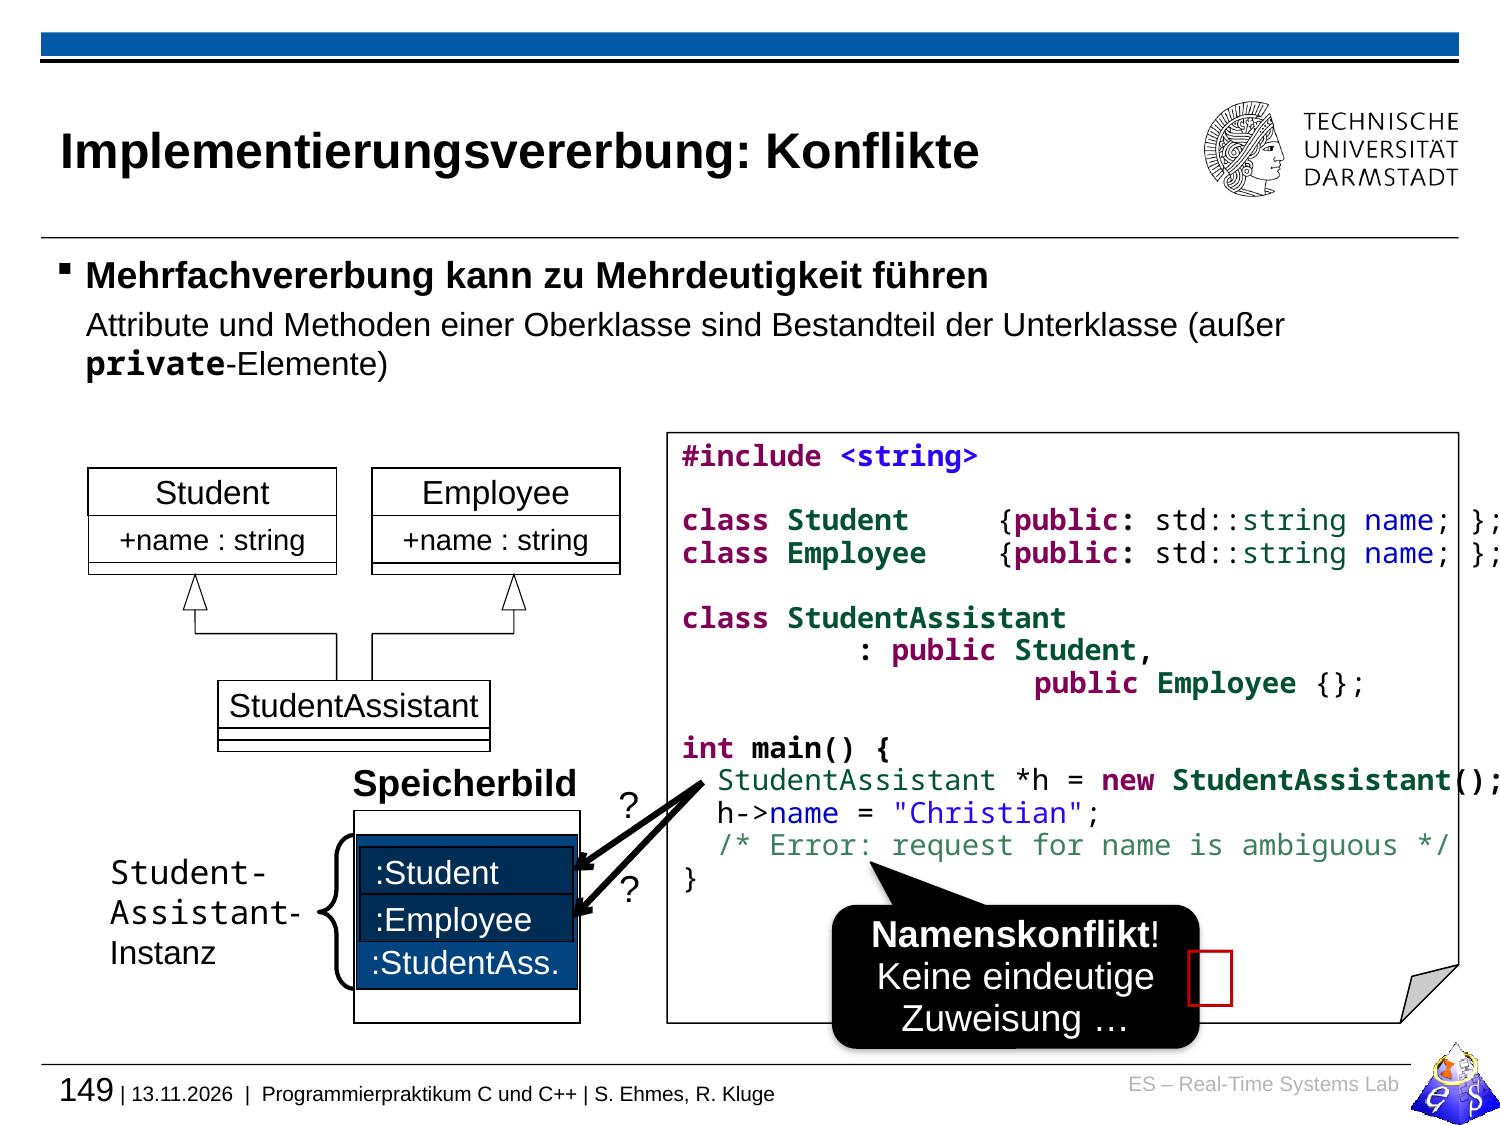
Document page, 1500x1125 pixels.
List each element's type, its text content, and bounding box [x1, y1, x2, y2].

text_box [502, 574, 526, 610]
text_box [218, 739, 491, 752]
text_box Namenskonflikt! Keine eindeutige Zuweisung … [831, 861, 1200, 1049]
text_box +name : string [88, 515, 337, 562]
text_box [101, 755, 595, 1024]
text_box [218, 728, 491, 739]
text_box #include <string> class Student {public: std::string name; }; class Employee {public: std::string name; }; class StudentAssistant : public Student, public Employee {}; int main() { StudentAssistant *h = new StudentAssistant(); h->name = "Christian"; /* Error: request for name is ambiguous */ } [667, 432, 1459, 1024]
text_box Student [88, 467, 337, 515]
text_box [88, 562, 337, 575]
text_box Employee [372, 467, 620, 515]
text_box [572, 781, 703, 919]
picture [1411, 1041, 1500, 1125]
list Mehrfachvererbung kann zu Mehrdeutigkeit führen Attribute und Methoden einer Oberklasse sind Bestandteil der Unterklasse (außer private-Elemente) [41, 243, 1412, 421]
title Implementierungsvererbung: Konflikte [60, 80, 1248, 218]
text_box [183, 574, 207, 610]
text_box [372, 563, 620, 575]
picture [1248, 84, 1483, 214]
text_box +name : string [372, 515, 620, 563]
text_box ❌ [1164, 925, 1257, 1034]
text_box StudentAssistant [218, 680, 491, 728]
